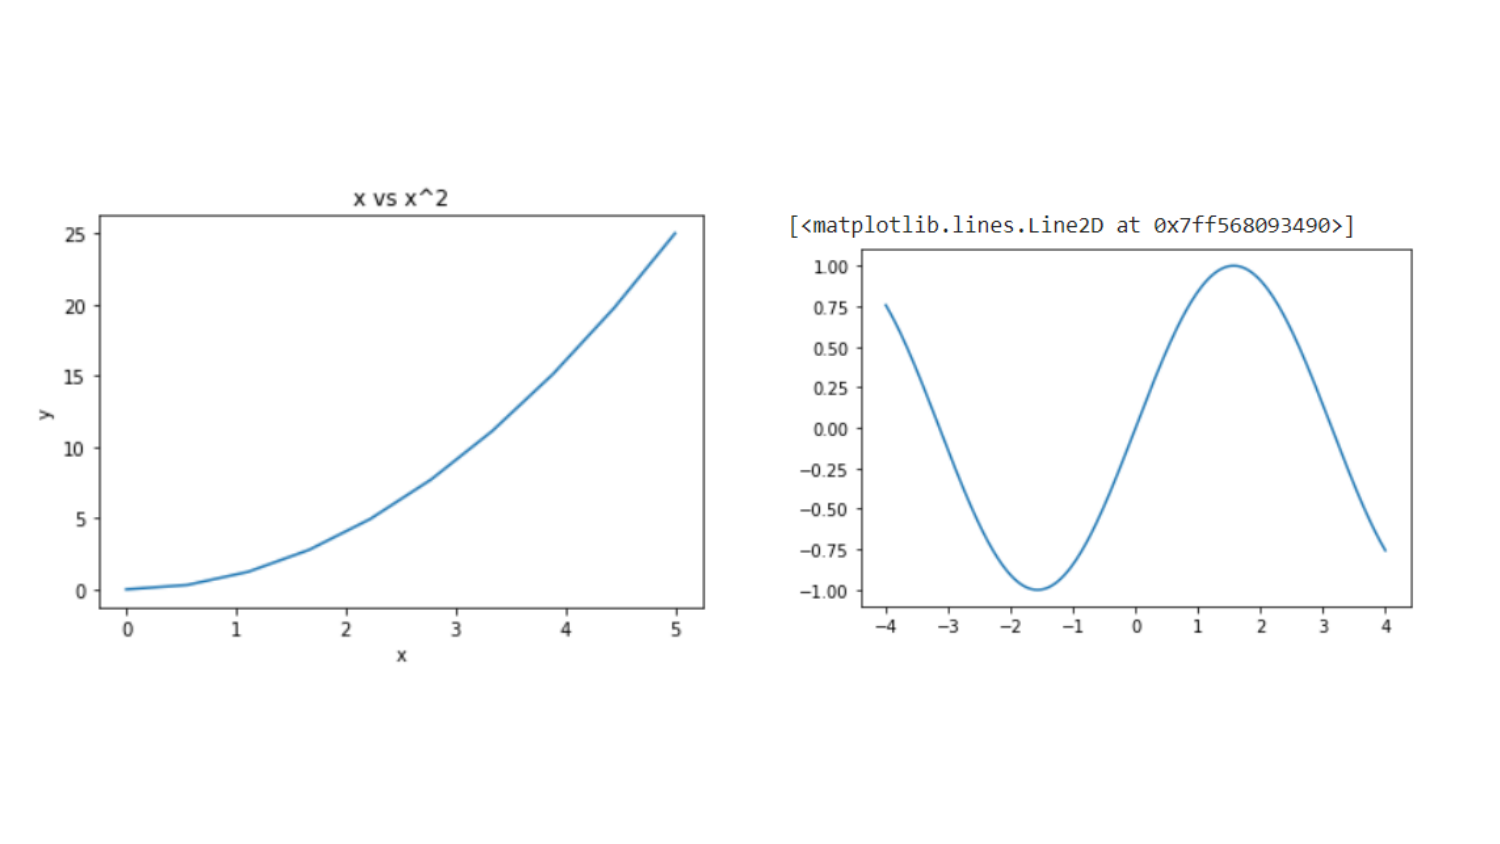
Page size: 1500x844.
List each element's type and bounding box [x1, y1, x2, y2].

picture [30, 174, 751, 670]
picture [773, 212, 1459, 642]
